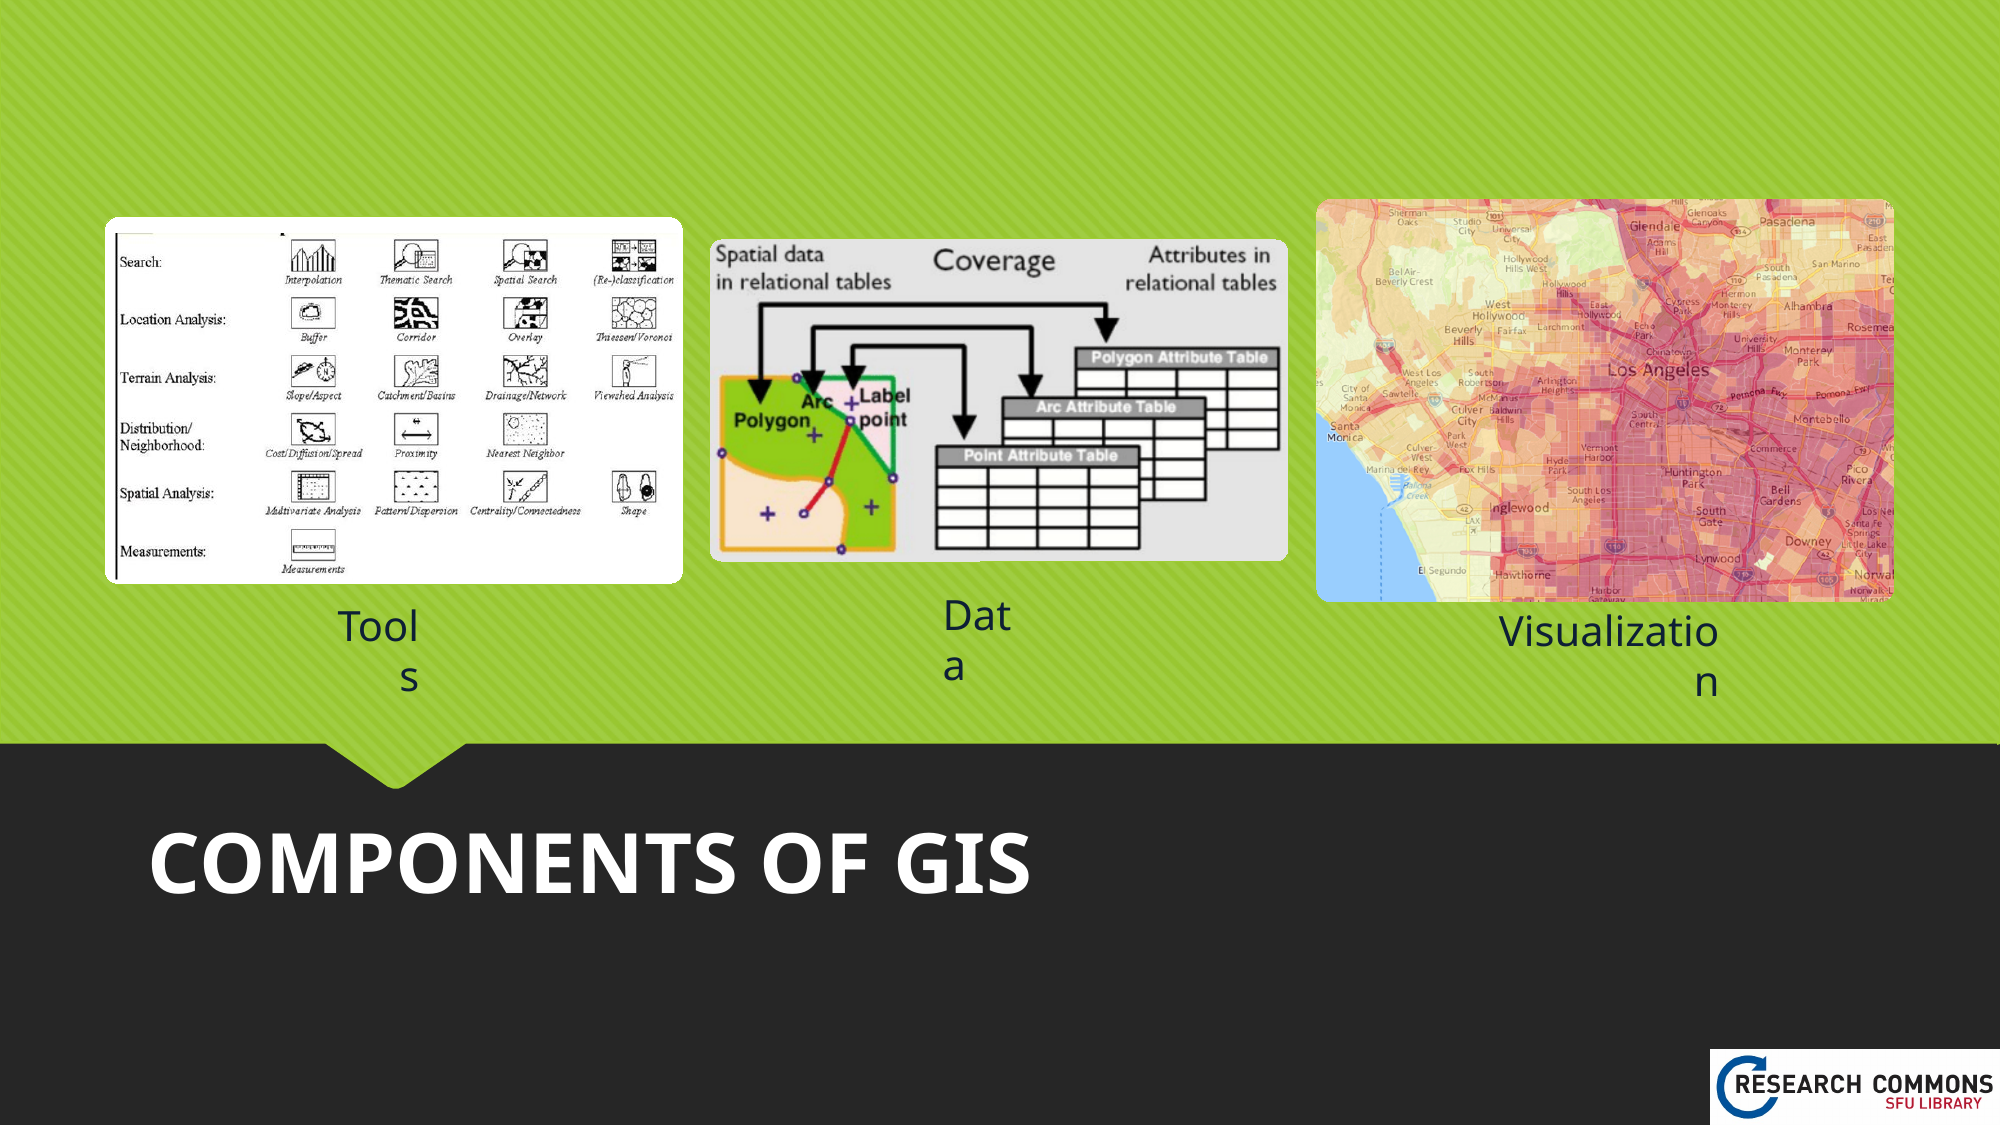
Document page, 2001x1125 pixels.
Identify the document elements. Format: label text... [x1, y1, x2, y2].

text_box Visualization [1476, 603, 1735, 713]
text_box Tools [315, 592, 434, 707]
picture [1709, 1049, 2000, 1125]
picture [103, 216, 684, 585]
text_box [0, 742, 2000, 1125]
picture [709, 238, 1289, 563]
text_box Data [927, 580, 1046, 696]
text_box [0, 0, 2000, 742]
picture [1315, 197, 1896, 603]
